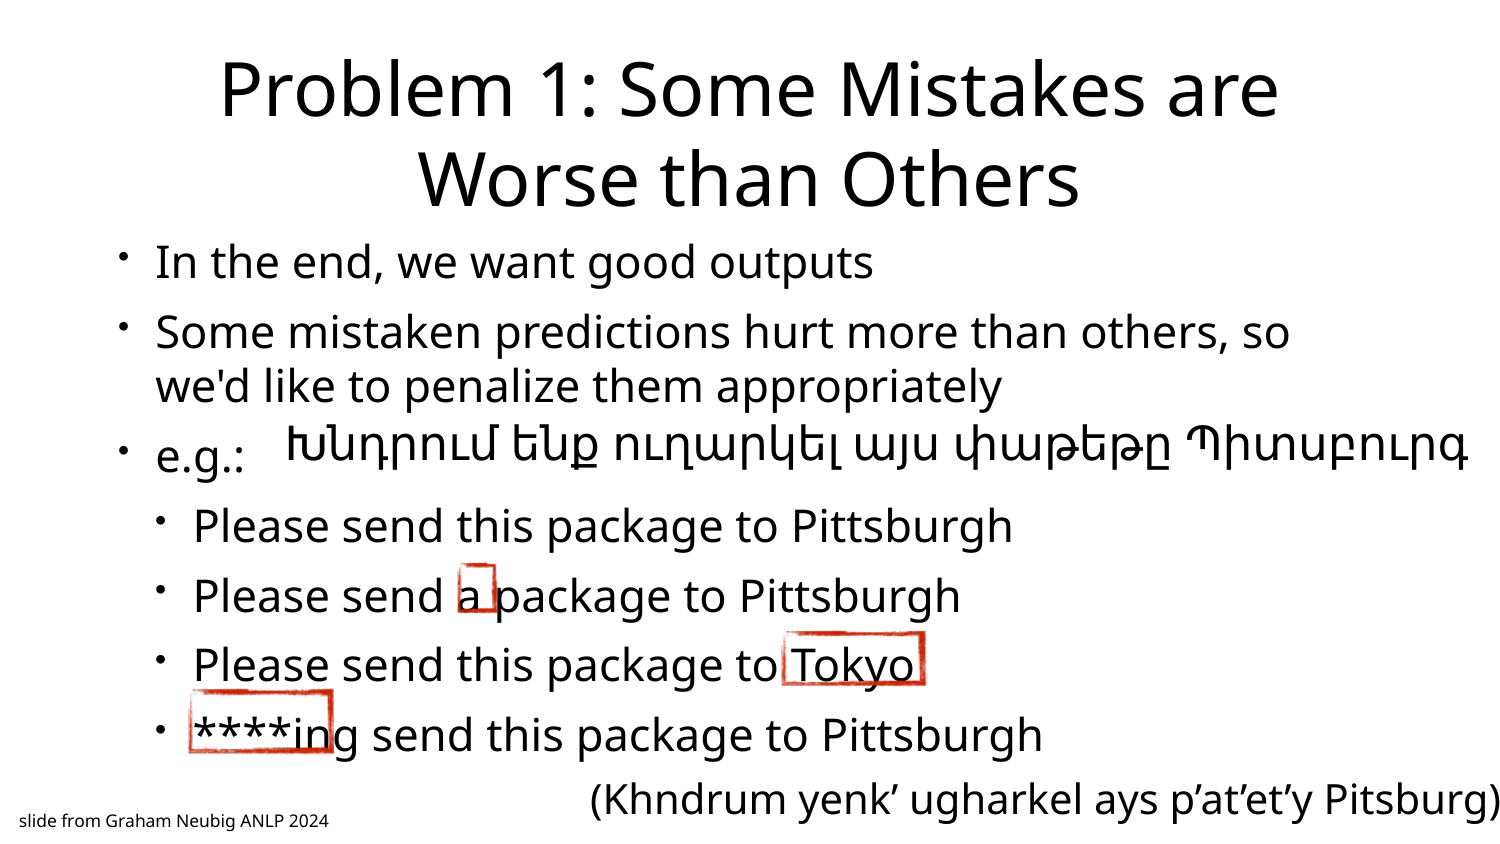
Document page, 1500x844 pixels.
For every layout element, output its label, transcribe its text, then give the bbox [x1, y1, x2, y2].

picture [457, 561, 499, 614]
picture [781, 629, 927, 687]
text_box Խնդրում ենք ուղարկել այս փաթեթը Պիտսբուրգ [0, 406, 1500, 478]
picture [188, 687, 335, 756]
list In the end, we want good outputs Some mistaken predictions hurt more than others, so we'd like to penalize them appropriately e.g.: Please send this package to Pittsburgh Please send a package to Pittsburgh Please send this package to Tokyo ****ing send this package to Pittsburgh [109, 224, 1391, 406]
list In the end, we want good outputs Some mistaken predictions hurt more than others, so we'd like to penalize them appropriately e.g.: Please send this package to Pittsburgh Please send a package to Pittsburgh Please send this package to Tokyo ****ing send this package to Pittsburgh [109, 478, 1391, 770]
title Problem 1: Some Mistakes are Worse than Others [109, 37, 1391, 224]
text_box (Khndrum yenk’ ugharkel ays p’at’et’y Pitsburg) [478, 765, 1500, 831]
